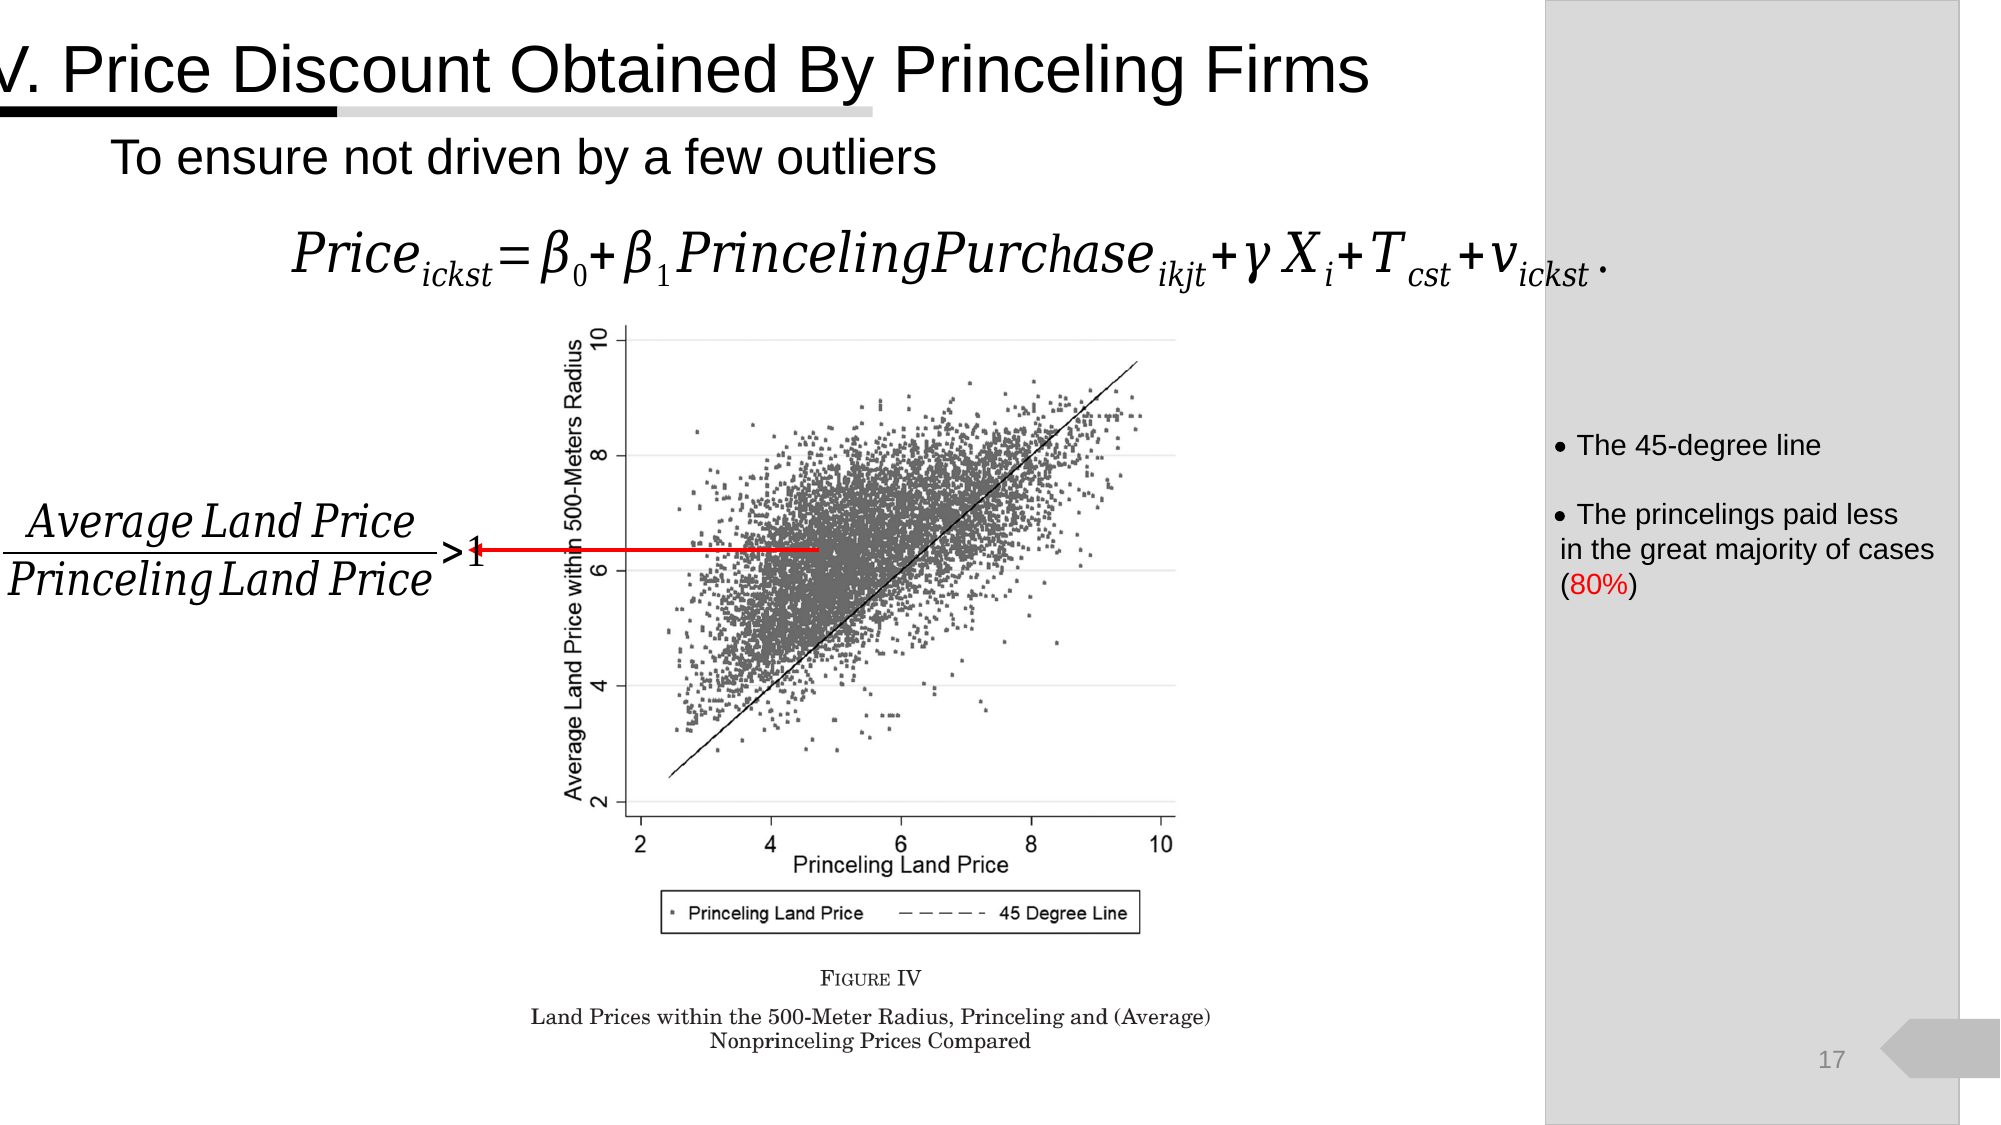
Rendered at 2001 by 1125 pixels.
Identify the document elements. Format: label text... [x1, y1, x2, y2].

text_box [0, 106, 337, 118]
text_box To ensure not driven by a few outliers [95, 117, 953, 192]
slide_number 17 [1411, 1028, 1862, 1089]
text_box [1879, 1018, 2000, 1079]
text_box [1545, 418, 2000, 611]
text_box [1545, 0, 1959, 418]
picture [503, 303, 1222, 1072]
text_box [1545, 611, 1959, 1125]
title IV. Price Discount Obtained By Princeling Firms [0, 47, 1448, 114]
text_box [337, 106, 873, 117]
